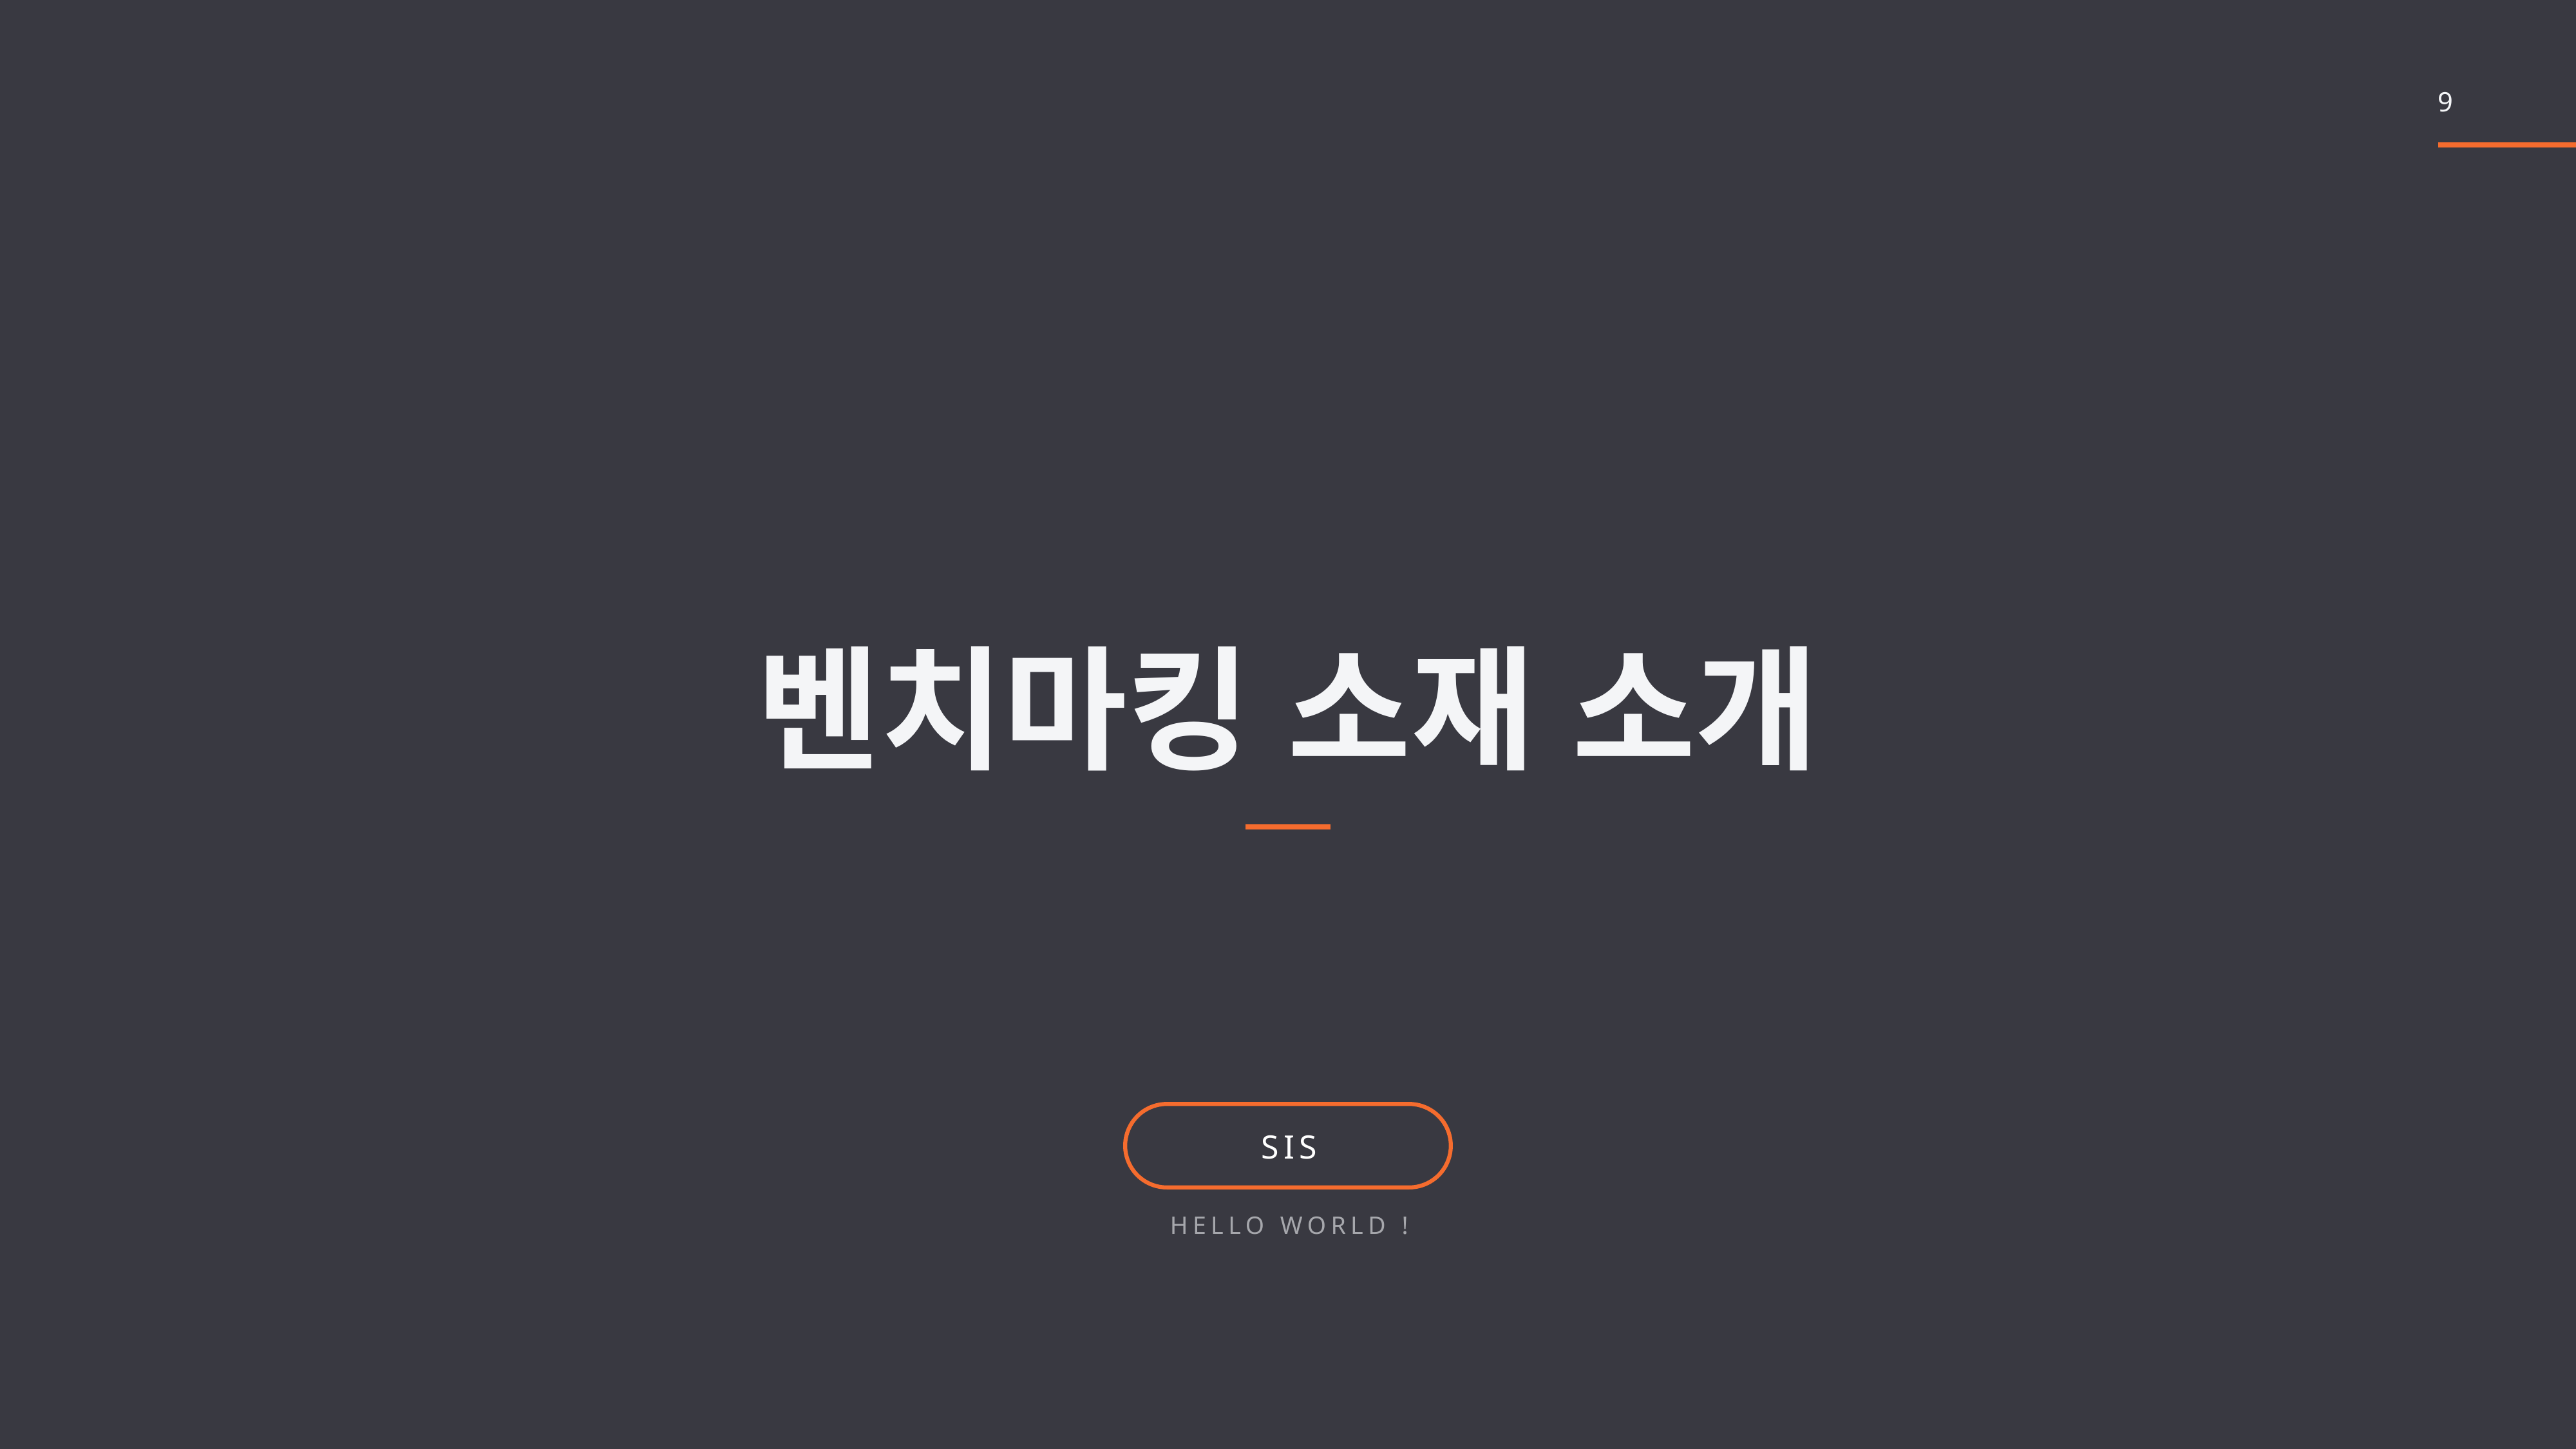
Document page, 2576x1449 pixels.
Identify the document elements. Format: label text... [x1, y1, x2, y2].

slide_number 9 [2433, 80, 2498, 121]
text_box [1124, 1103, 1452, 1188]
text_box Hello World ! [1025, 1206, 1553, 1243]
text_box 벤치마킹 소재 소개 [609, 651, 1967, 840]
